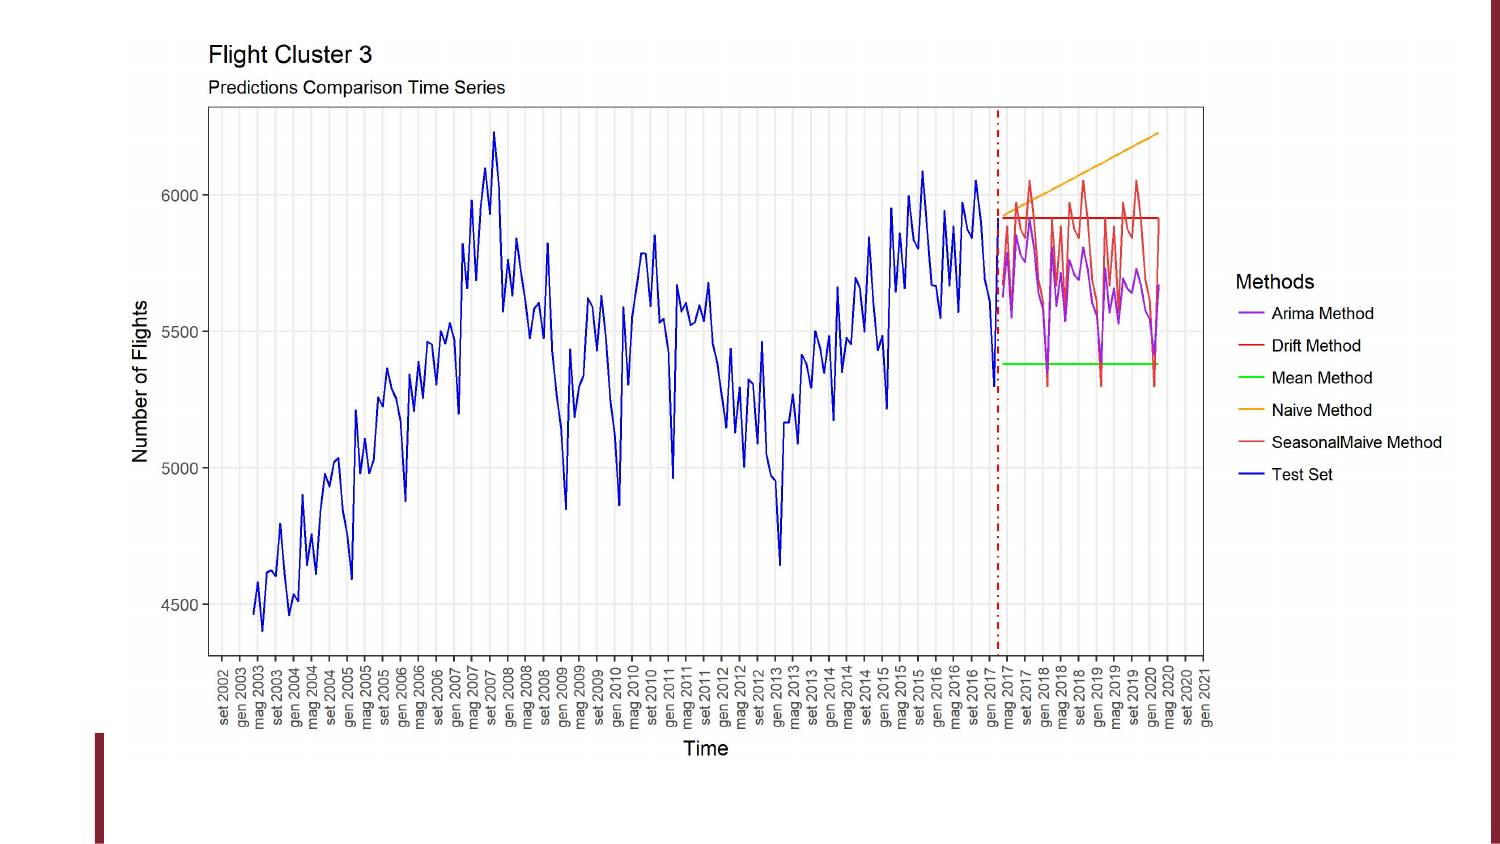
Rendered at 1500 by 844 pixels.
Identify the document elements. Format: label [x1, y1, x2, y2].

picture [121, 33, 1463, 765]
